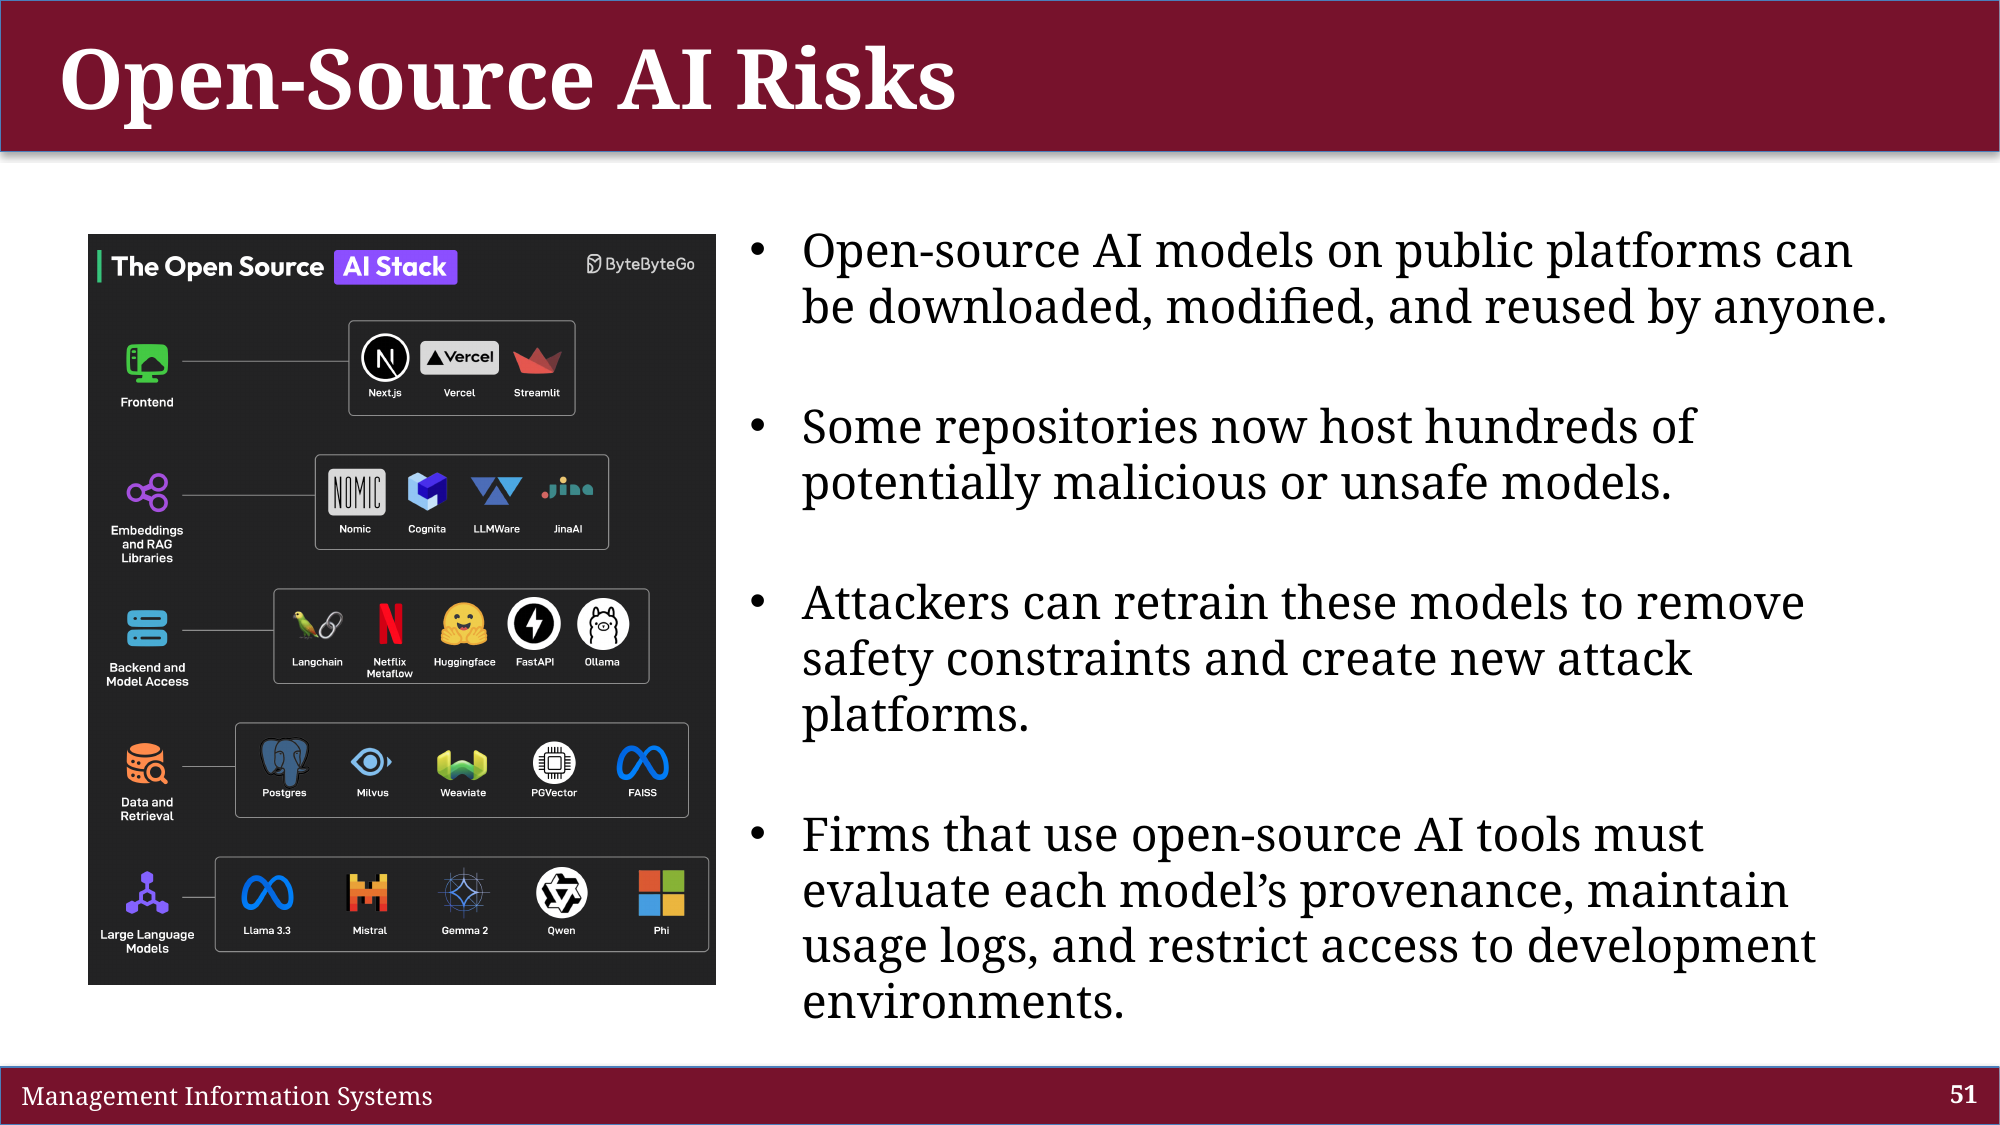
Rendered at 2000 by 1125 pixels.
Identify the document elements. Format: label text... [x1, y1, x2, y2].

title Open-Source AI Risks [0, 0, 2000, 152]
text_box [475, 1066, 1649, 1125]
picture [88, 233, 716, 985]
footer Management Information Systems [0, 1066, 475, 1125]
slide_number 51 [1649, 1066, 2000, 1125]
list Open-source AI models on public platforms can be downloaded, modified, and reused by anyone. Some repositories now host hundreds of potentially malicious or unsafe models. Attackers can retrain these models to remove safety constraints and create new attack platforms. Firms that use open-source AI tools must evaluate each model’s provenance, maintain usage logs, and restrict access to development environments. [734, 213, 1911, 1047]
